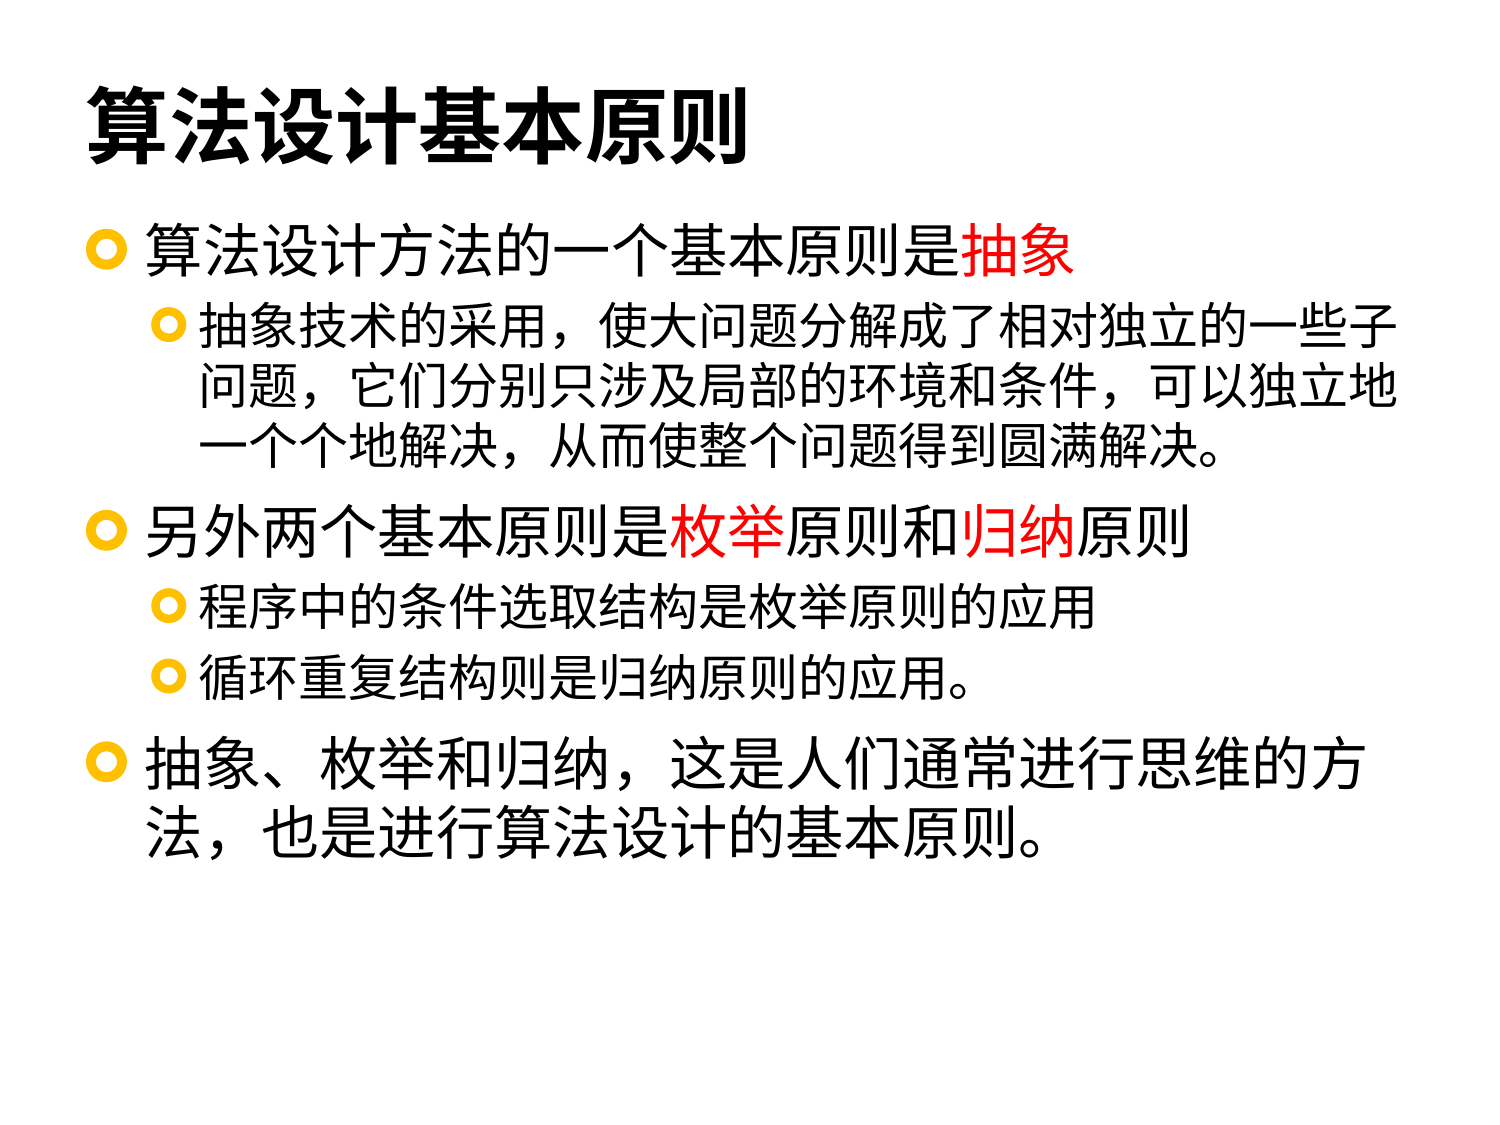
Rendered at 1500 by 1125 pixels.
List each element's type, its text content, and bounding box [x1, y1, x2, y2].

title 算法设计基本原则 [70, 70, 1430, 183]
list 算法设计方法的一个基本原则是抽象 抽象技术的采用，使大问题分解成了相对独立的一些子问题，它们分别只涉及局部的环境和条件，可以独立地一个个地解决，从而使整个问题得到圆满解决。 另外两个基本原则是枚举原则和归纳原则 程序中的条件选取结构是枚举原则的应用 循环重复结构则是归纳原则的应用。 抽象、枚举和归纳，这是人们通常进行思维的方法，也是进行算法设计的基本原则。 [70, 206, 1430, 1034]
